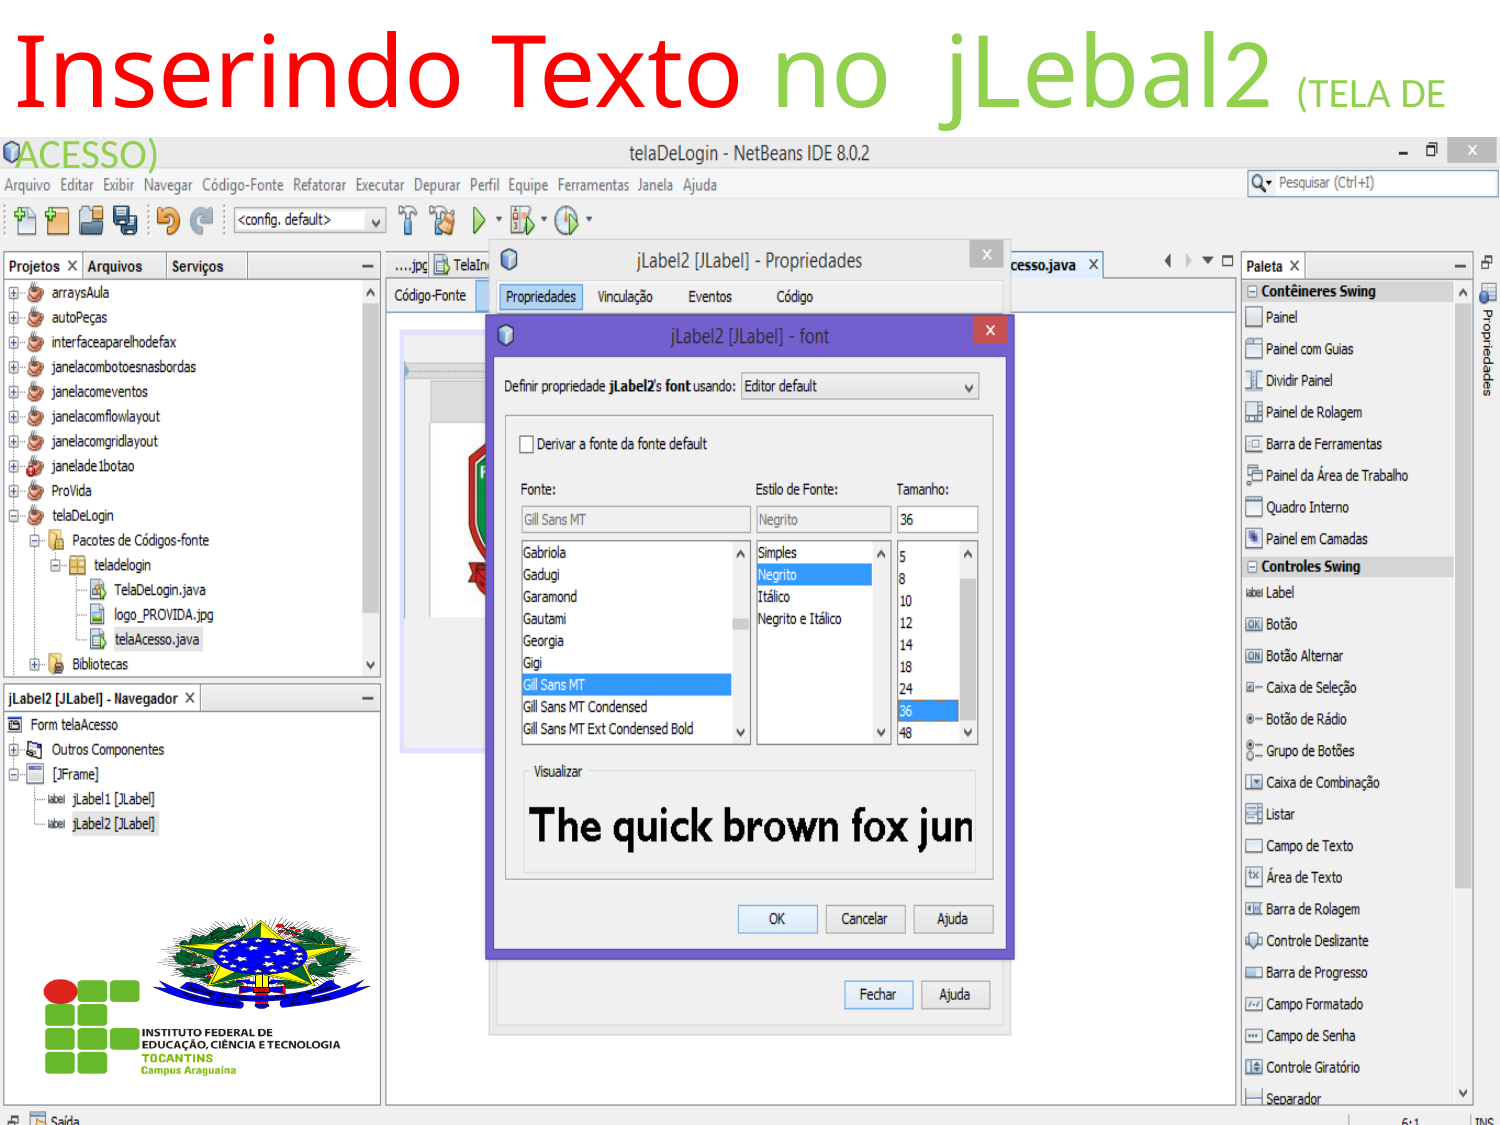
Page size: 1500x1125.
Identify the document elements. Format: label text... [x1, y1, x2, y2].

text_box Inserindo Texto no jLebal2 (TELA DE ACESSO) [0, 0, 1500, 136]
picture [0, 136, 1500, 1125]
